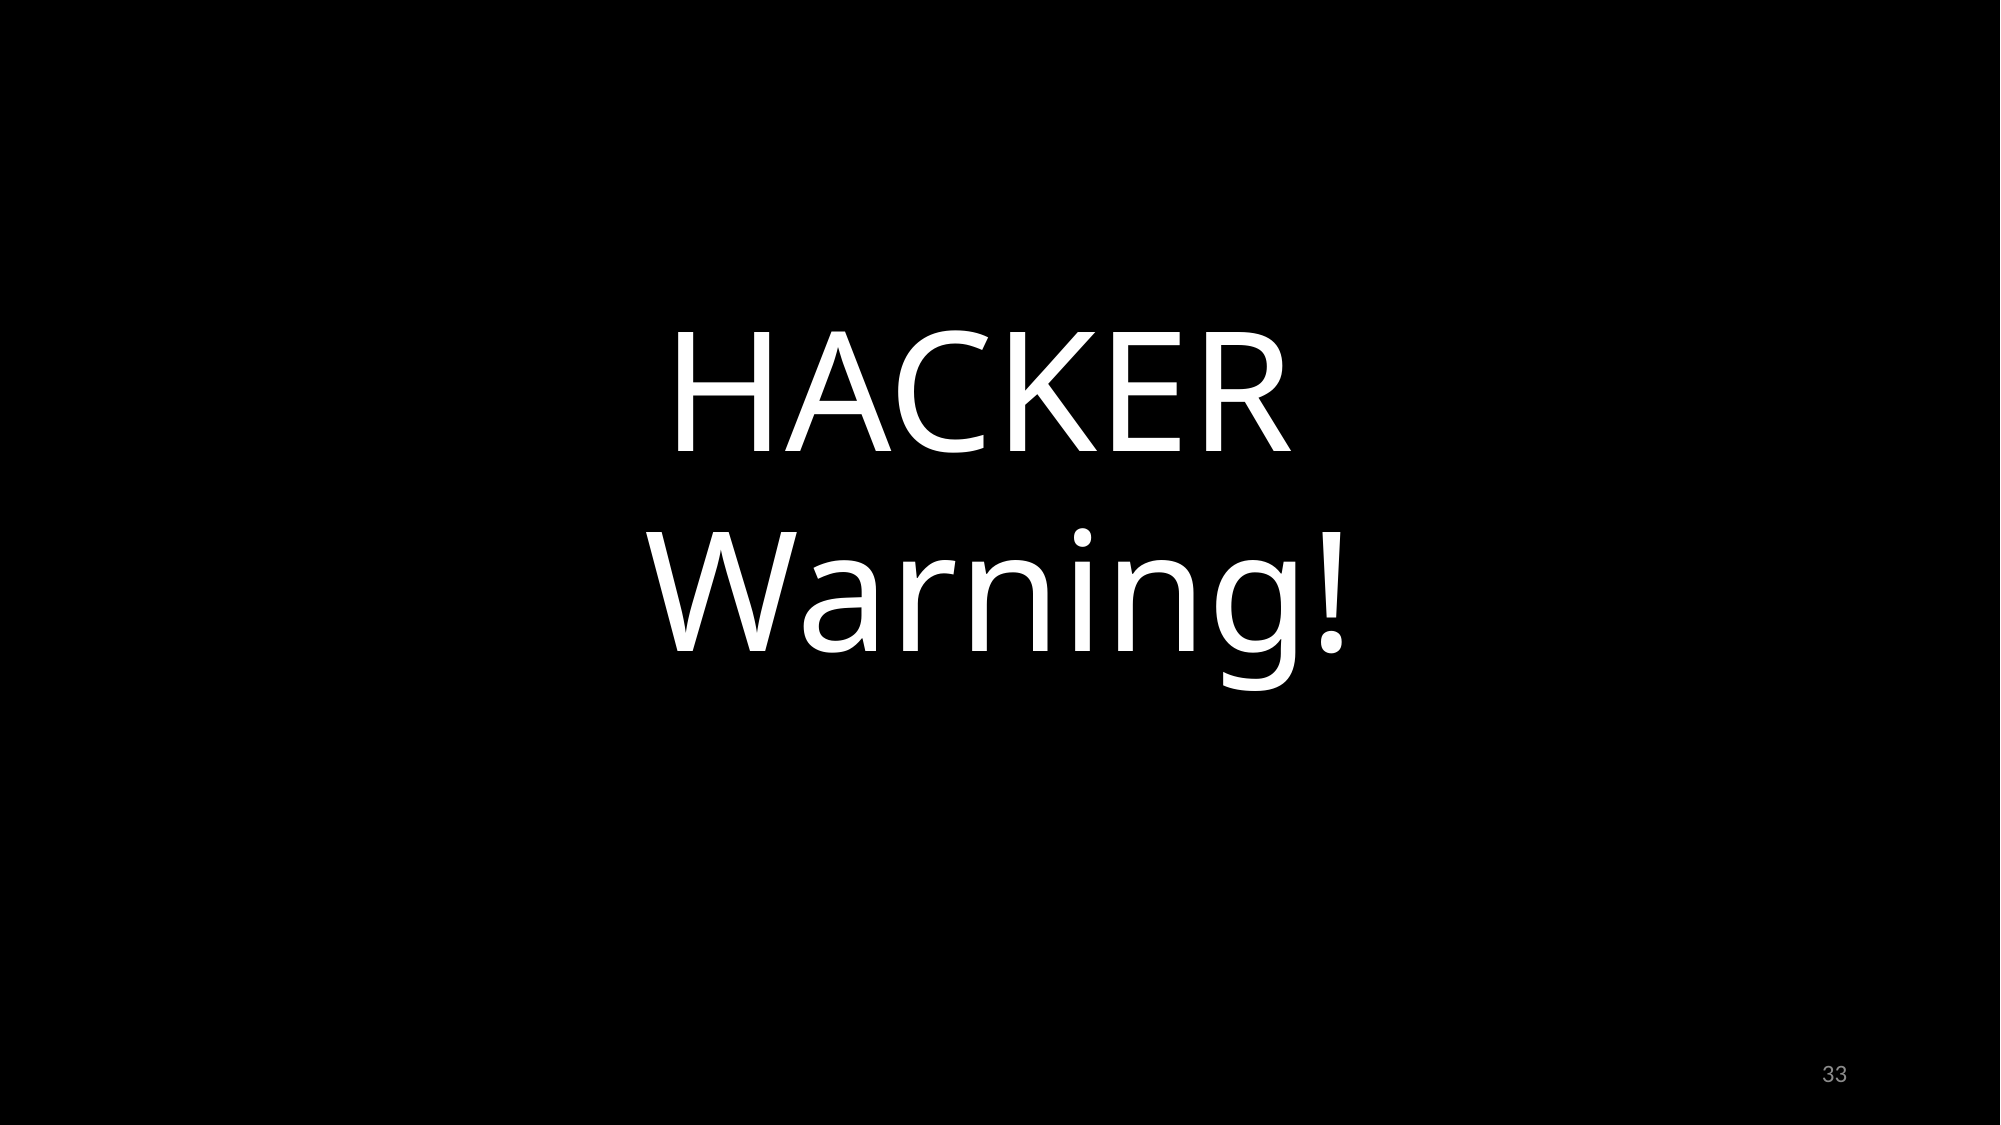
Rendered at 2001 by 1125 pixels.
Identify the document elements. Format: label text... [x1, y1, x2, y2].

list HACKER Warning! [137, 299, 1863, 1014]
slide_number 33 [1412, 1042, 1863, 1103]
